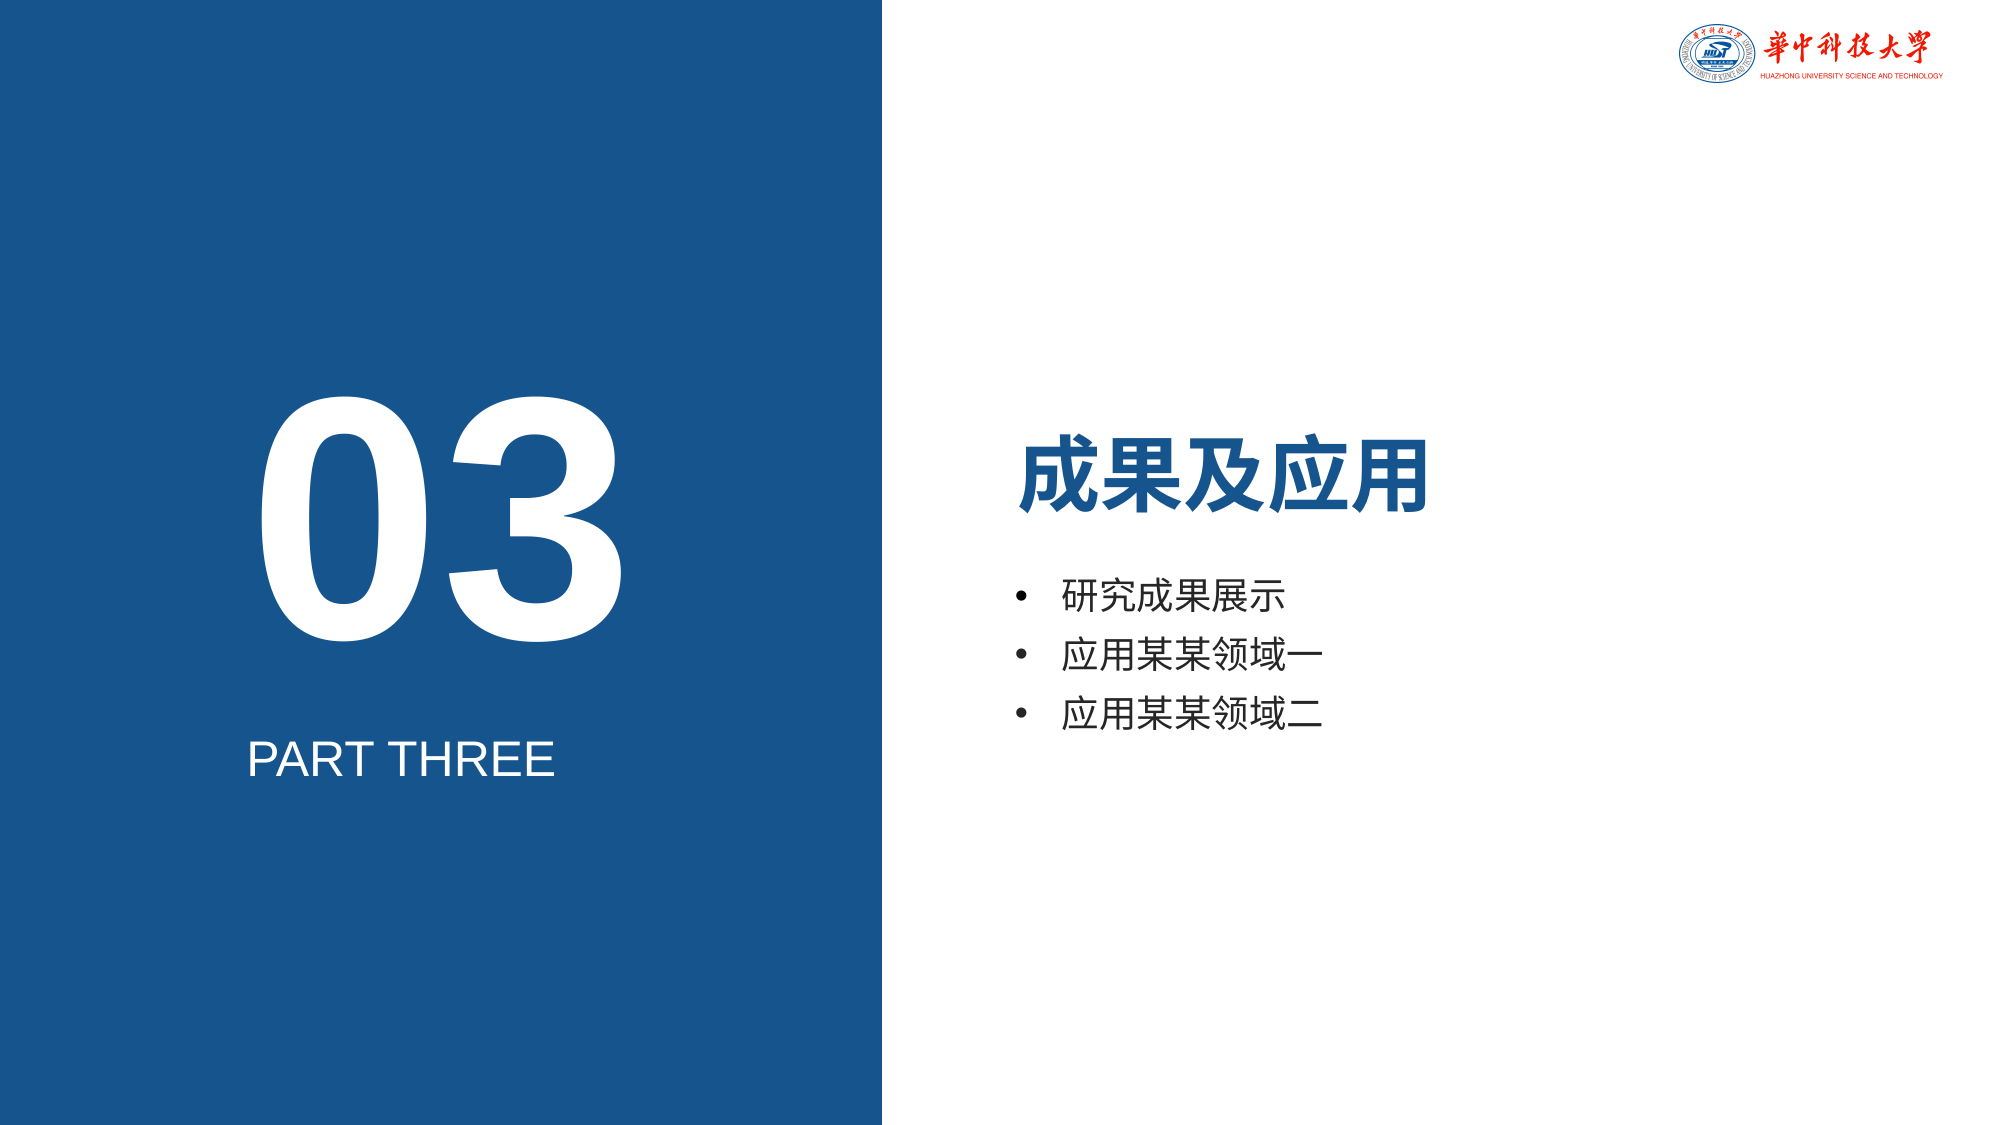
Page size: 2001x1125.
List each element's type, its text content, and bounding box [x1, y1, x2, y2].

picture [1679, 24, 1943, 83]
text_box 研究成果展示 应用某某领域一 应用某某领域二 [999, 551, 1882, 742]
text_box 03 [233, 284, 649, 715]
text_box PART THREE [231, 718, 651, 794]
text_box [0, 0, 883, 1125]
text_box 成果及应用 [1002, 414, 1449, 530]
